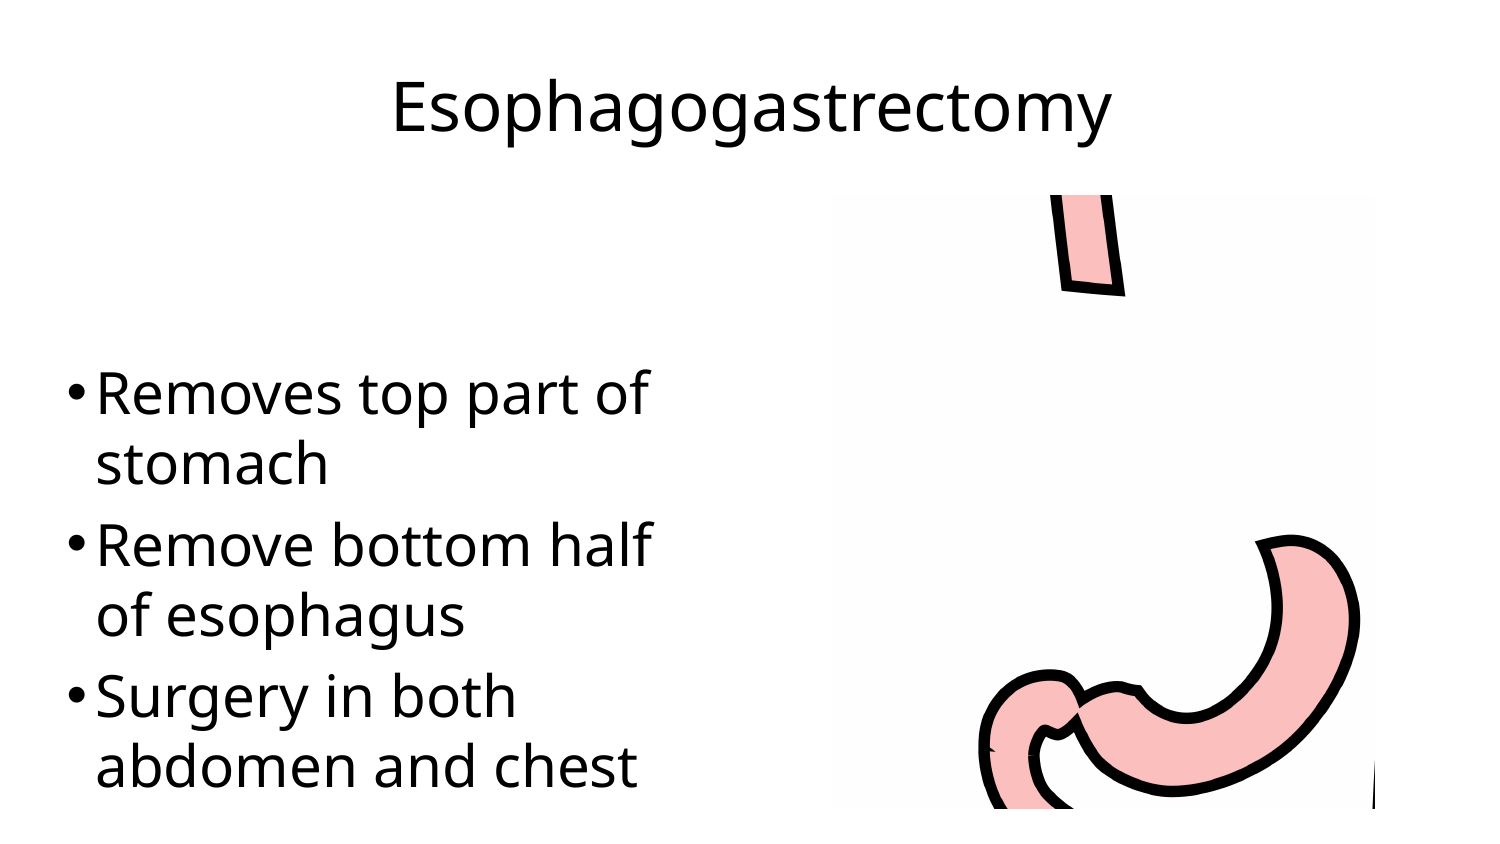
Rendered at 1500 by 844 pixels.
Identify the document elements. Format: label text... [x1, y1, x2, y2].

picture [830, 195, 1376, 809]
title Esophagogastrectomy [51, 33, 1451, 175]
list Removes top part of stomach Remove bottom half of esophagus Surgery in both abdomen and chest [51, 196, 738, 810]
